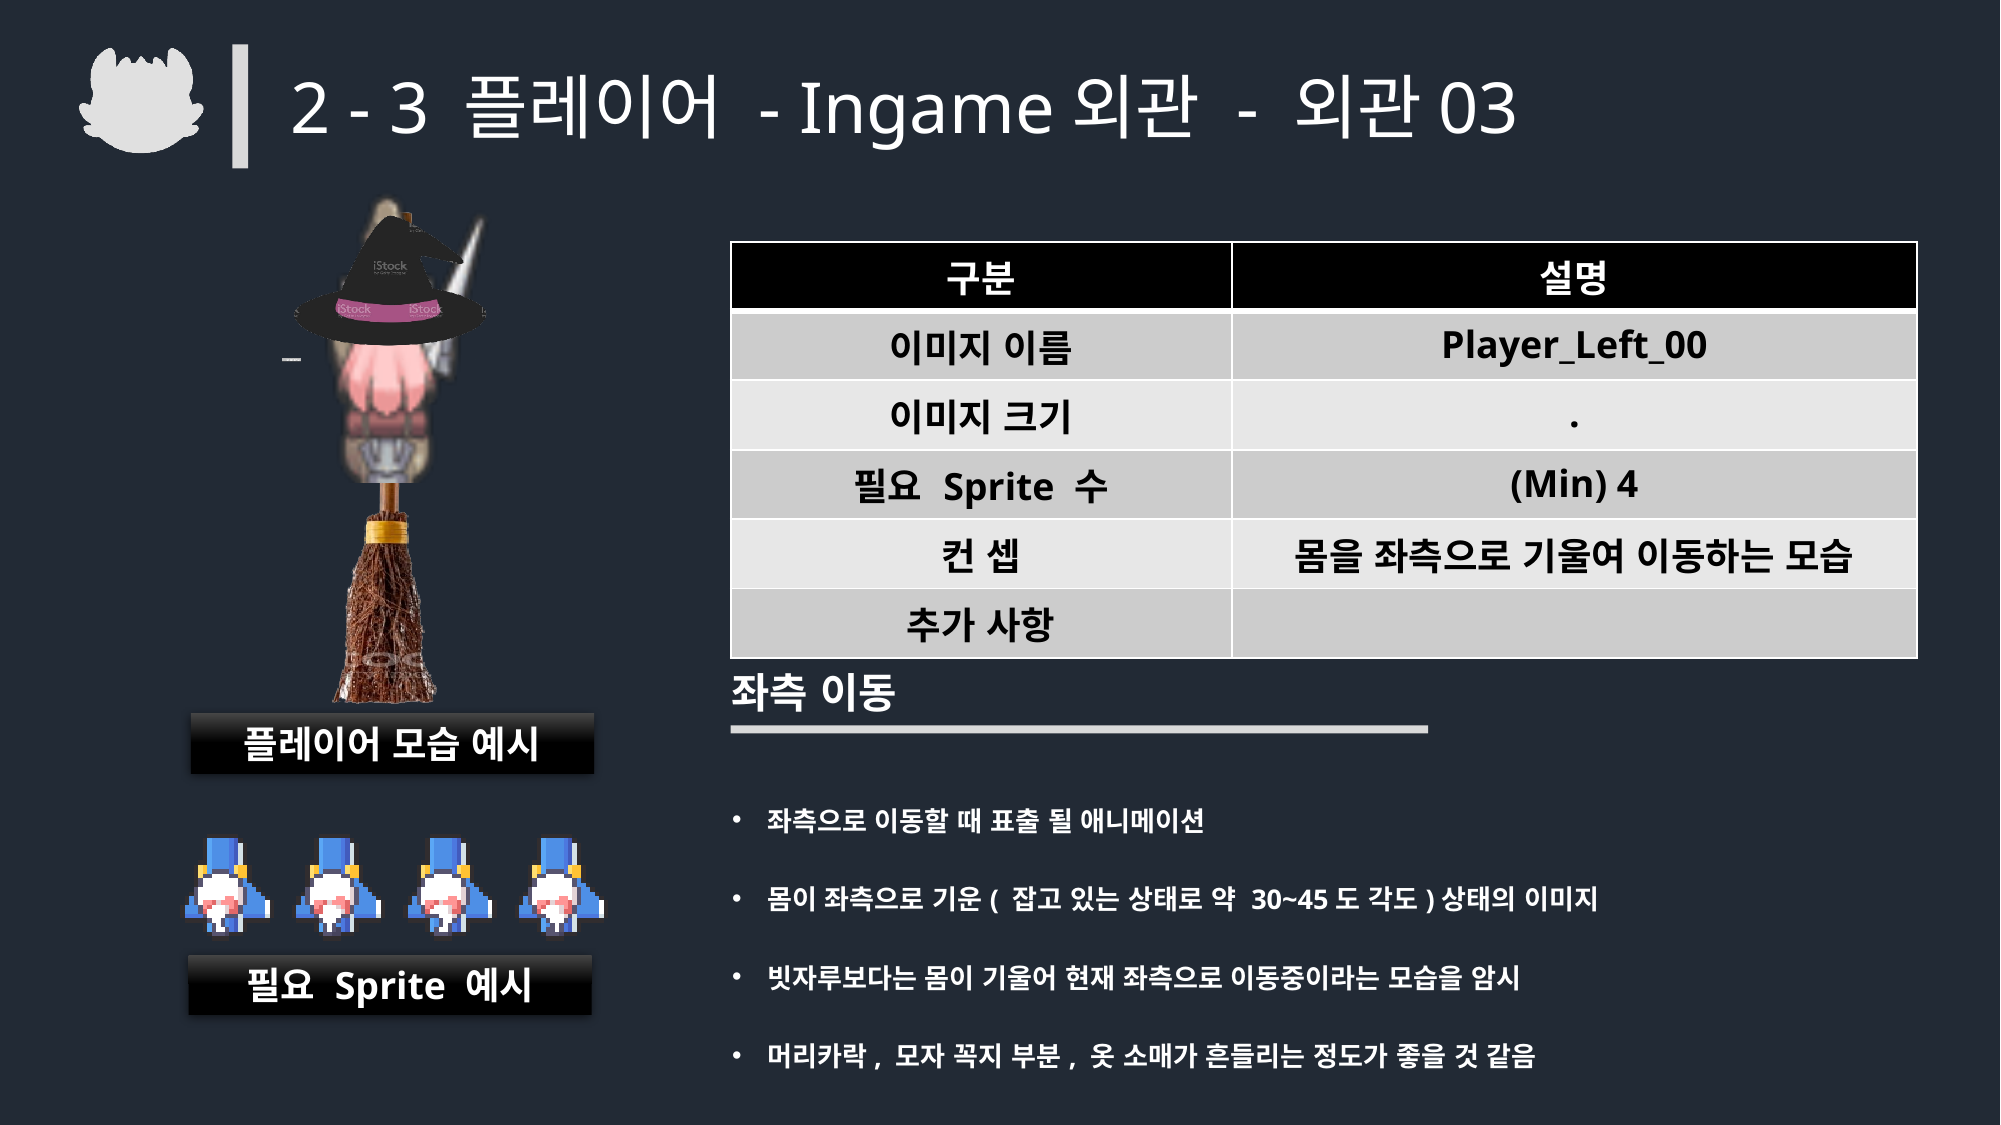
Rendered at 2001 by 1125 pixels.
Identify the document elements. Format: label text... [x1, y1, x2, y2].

table_cell 이미지 크기 [732, 381, 1231, 449]
text_box [231, 43, 249, 169]
table_cell Player_Left_00 [1233, 314, 1916, 379]
table_cell 몸을 좌측으로 기울여 이동하는 모습 [1233, 520, 1916, 588]
table_cell 필요 Sprite 수 [732, 451, 1231, 518]
table_cell 이미지 이름 [732, 314, 1231, 379]
picture [75, 44, 205, 156]
table_header 구분 [732, 243, 1231, 308]
text_box 좌측으로 이동할 때 표출 될 애니메이션 몸이 좌측으로 기운( 잡고 있는 상태로 약 30~45도 각도)상태의 이미지 빗자루보다는 몸이 기울어 현재 좌측으로 이동중이라는 모습을 암시 머리카락, 모자 꼭지 부분, 옷 소매가 흔들리는 정도가 좋을 것 같음 [717, 772, 1907, 1086]
text_box 좌측 이동 [716, 658, 1538, 733]
title 2 - 3 플레이어 - Ingame외관 - 외관03 [275, 64, 1734, 156]
table_cell . [1233, 381, 1916, 449]
table_cell [1233, 589, 1916, 657]
text_box 플레이어 모습 예시 [190, 714, 595, 774]
picture [172, 830, 613, 941]
table_header 설명 [1233, 243, 1916, 308]
picture [81, 154, 704, 714]
text_box 필요 Sprite 예시 [188, 955, 592, 1015]
table_cell 추가 사항 [732, 589, 1231, 657]
table_cell (Min) 4 [1233, 451, 1916, 518]
text_box [730, 724, 1429, 734]
table_cell 컨 셉 [732, 520, 1231, 588]
